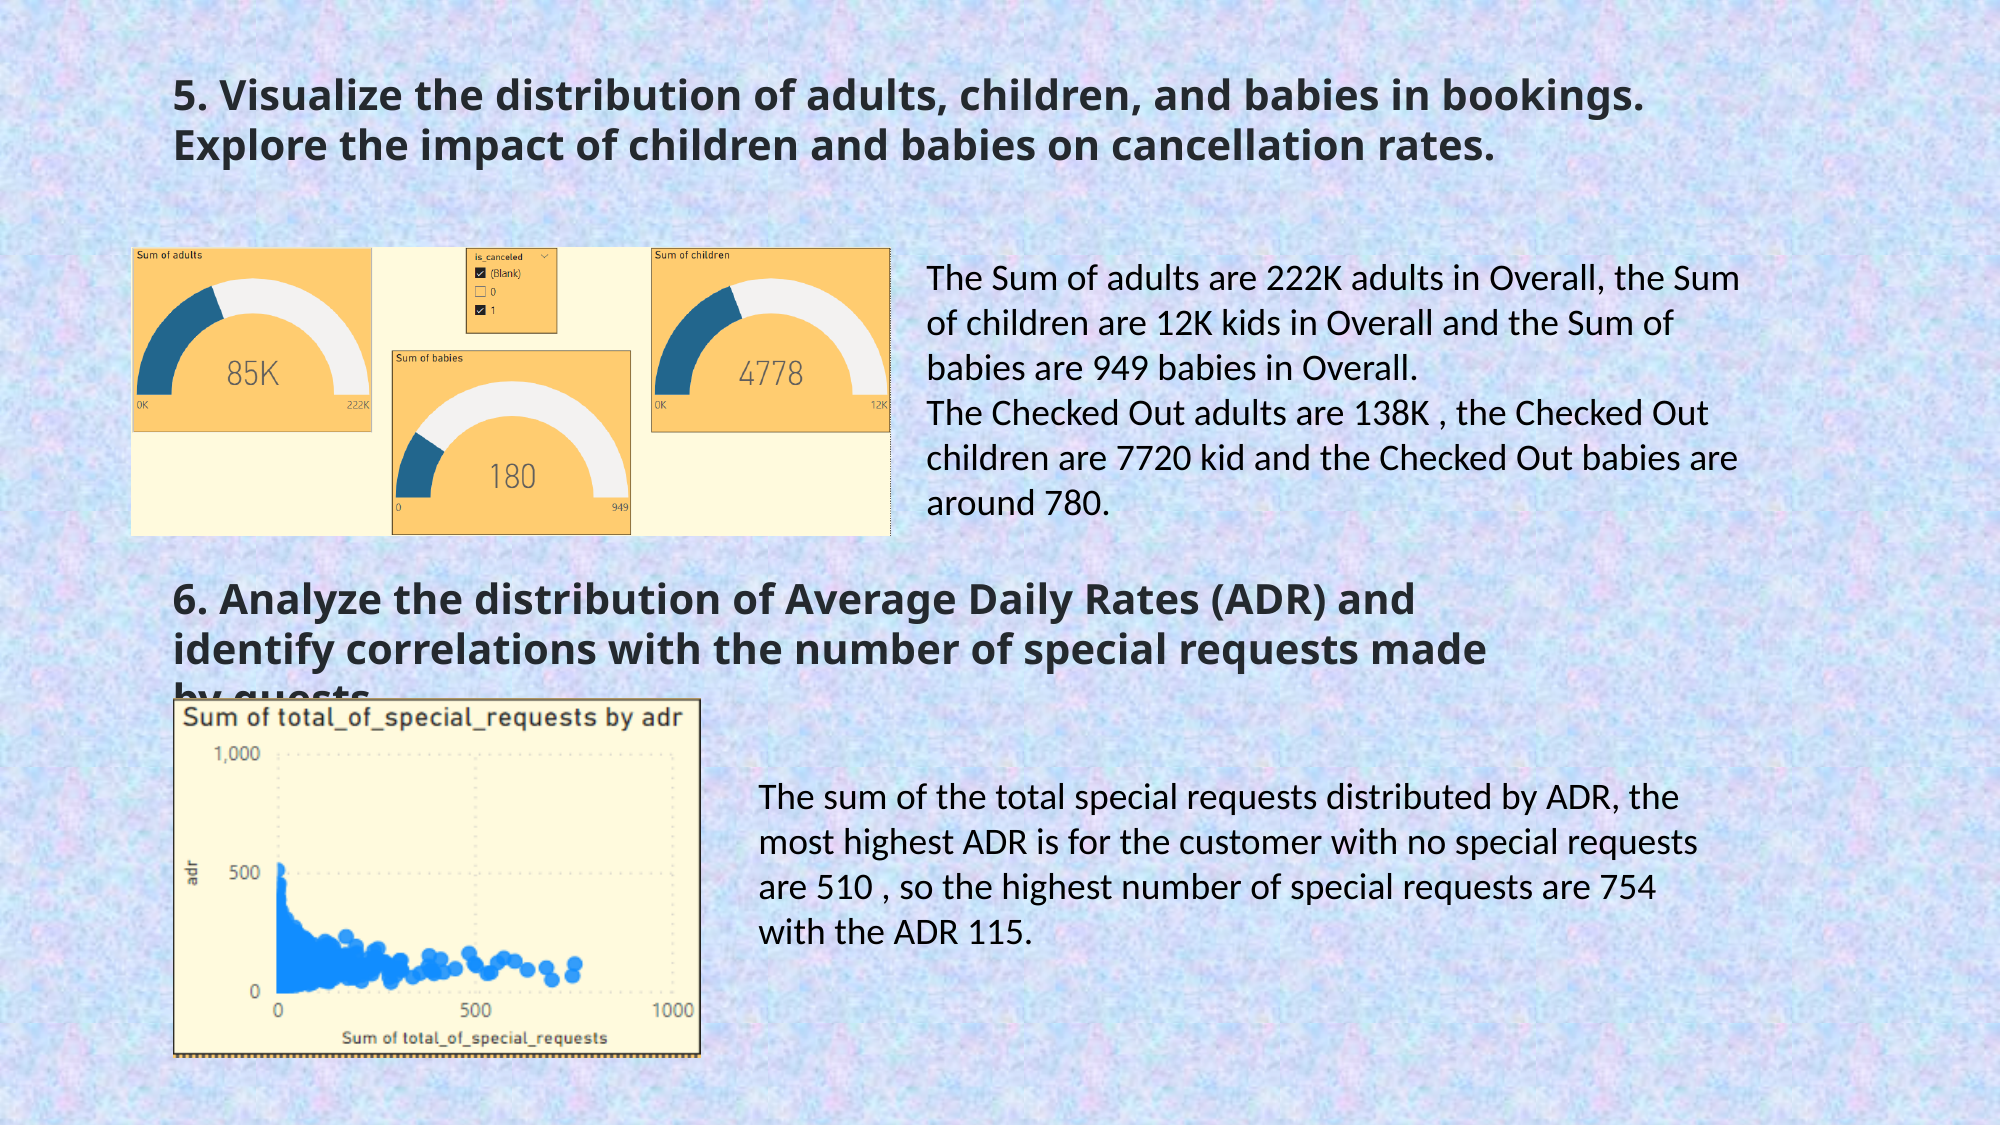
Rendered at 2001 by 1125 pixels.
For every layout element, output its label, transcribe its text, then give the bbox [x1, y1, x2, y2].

text_box 5. Visualize the distribution of adults, children, and babies in bookings. Explore the impact of children and babies on cancellation rates. [157, 61, 1666, 176]
text_box 6. Analyze the distribution of Average Daily Rates (ADR) and identify correlations with the number of special requests made by guests [157, 565, 1553, 731]
text_box The sum of the total special requests distributed by ADR, the most highest ADR is for the customer with no special requests are 510 , so the highest number of special requests are 754 with the ADR 115. [743, 764, 1715, 960]
picture [131, 247, 891, 536]
text_box The Sum of adults are 222K adults in Overall, the Sum of children are 12K kids in Overall and the Sum of babies are 949 babies in Overall. The Checked Out adults are 138K , the Checked Out children are 7720 kid and the Checked Out babies are around 780. [911, 245, 1790, 531]
picture [173, 698, 702, 1058]
